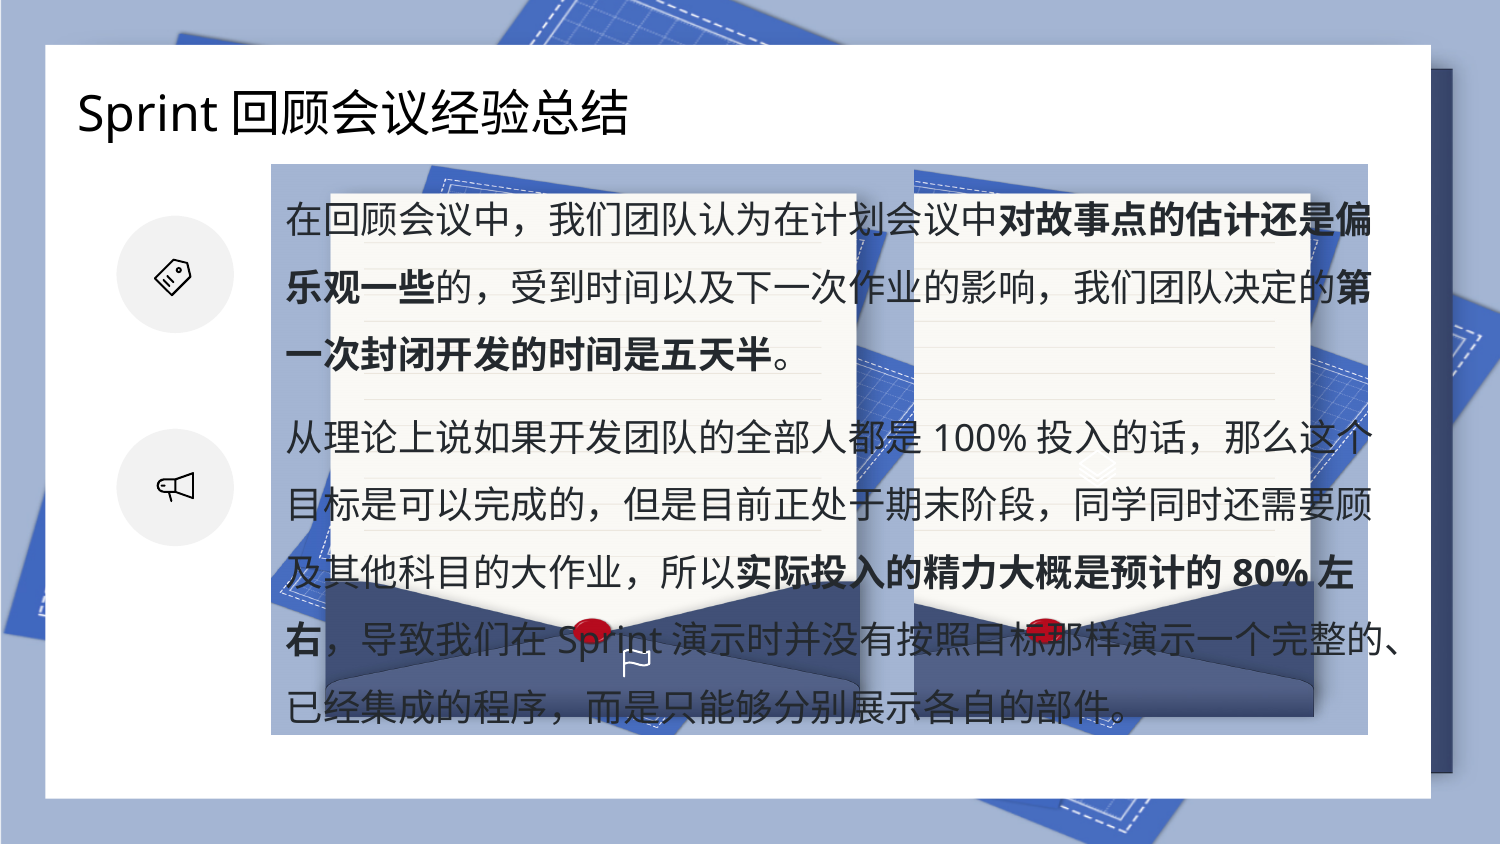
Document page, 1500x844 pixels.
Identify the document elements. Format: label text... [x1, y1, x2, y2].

text_box Sprint回顾会议经验总结 [62, 73, 646, 149]
text_box [116, 428, 234, 547]
text_box 在回顾会议中，我们团队认为在计划会议中对故事点的估计还是偏乐观一些的，受到时间以及下一次作业的影响，我们团队决定的第一次封闭开发的时间是五天半。 从理论上说如果开发团队的全部人都是100%投入的话，那么这个目标是可以完成的，但是目前正处于期末阶段，同学同时还需要顾及其他科目的大作业，所以实际投入的精力大概是预计的80%左右，导致我们在Sprint演示时并没有按照目标那样演示一个完整的、已经集成的程序，而是只能够分别展示各自的部件。 [271, 166, 1405, 736]
picture [2, 0, 1499, 844]
text_box [116, 215, 234, 334]
text_box [156, 472, 194, 503]
text_box [154, 258, 192, 297]
